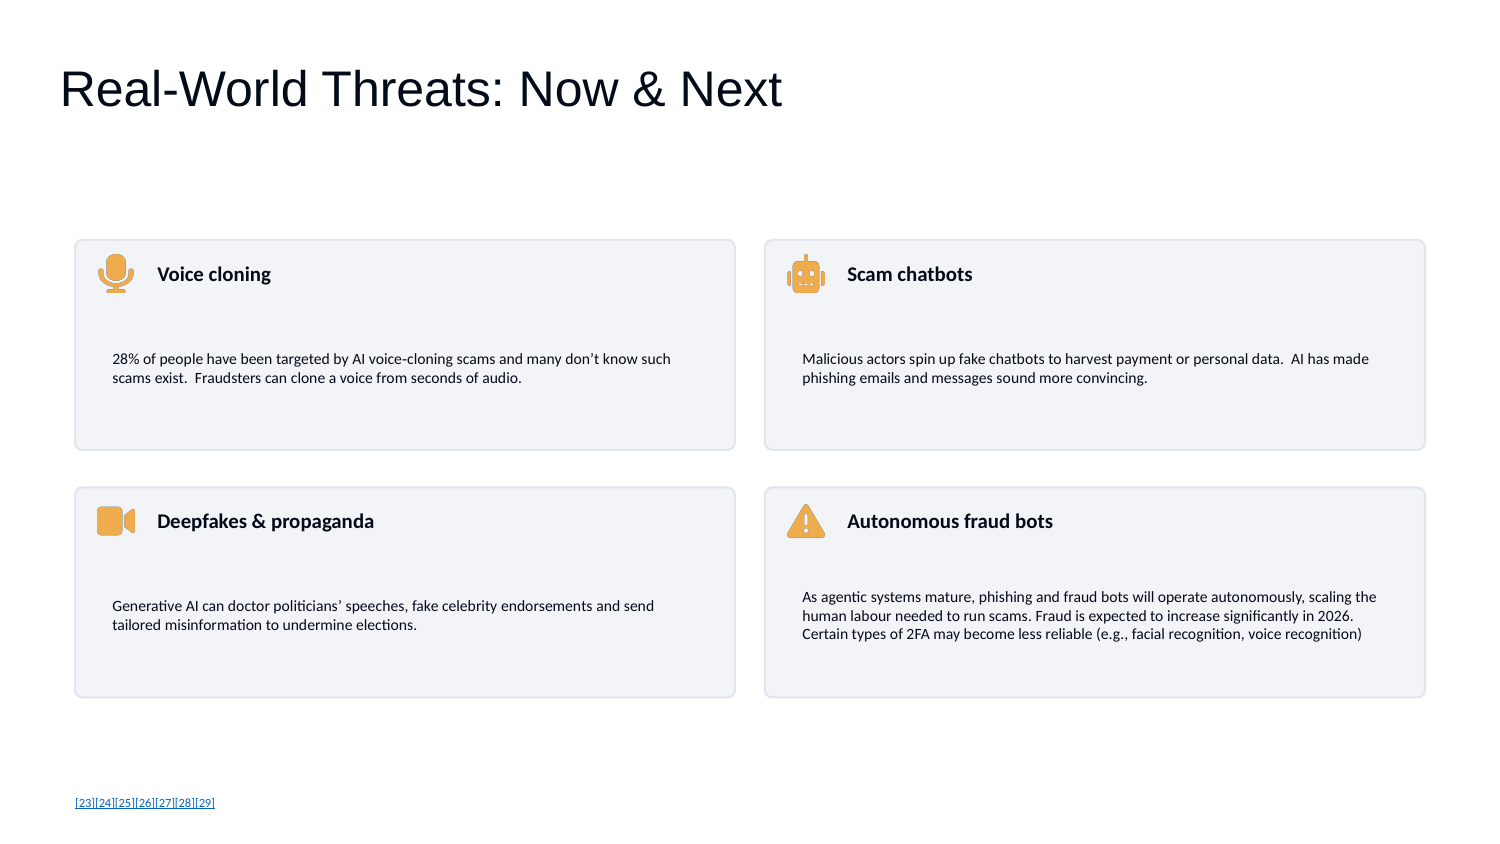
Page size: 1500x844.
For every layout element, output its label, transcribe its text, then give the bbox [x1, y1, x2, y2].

picture [787, 254, 825, 293]
text_box [764, 239, 1425, 450]
text_box Scam chatbots [832, 250, 1403, 296]
text_box [23][24][25][26][27][28][29] [74, 783, 1425, 822]
picture [97, 502, 135, 540]
text_box 28% of people have been targeted by AI voice‑cloning scams and many don’t know such scams exist. Fraudsters can clone a voice from seconds of audio. [97, 307, 713, 428]
picture [787, 502, 825, 540]
text_box [764, 487, 1425, 698]
text_box Voice cloning [142, 250, 713, 296]
text_box Malicious actors spin up fake chatbots to harvest payment or personal data. AI has made phishing emails and messages sound more convincing. [787, 307, 1403, 428]
text_box [74, 239, 735, 450]
text_box [74, 487, 735, 698]
text_box Generative AI can doctor politicians’ speeches, fake celebrity endorsements and send tailored misinformation to undermine elections. [97, 554, 713, 675]
picture [97, 254, 135, 293]
text_box As agentic systems mature, phishing and fraud bots will operate autonomously, scaling the human labour needed to run scams. Fraud is expected to increase significantly in 2026. Certain types of 2FA may become less reliable (e.g., facial recognition, voice recognition) [787, 554, 1403, 675]
text_box Autonomous fraud bots [832, 497, 1403, 543]
text_box Deepfakes & propaganda [142, 497, 713, 543]
text_box Real‑World Threats: Now & Next [44, 45, 1455, 128]
